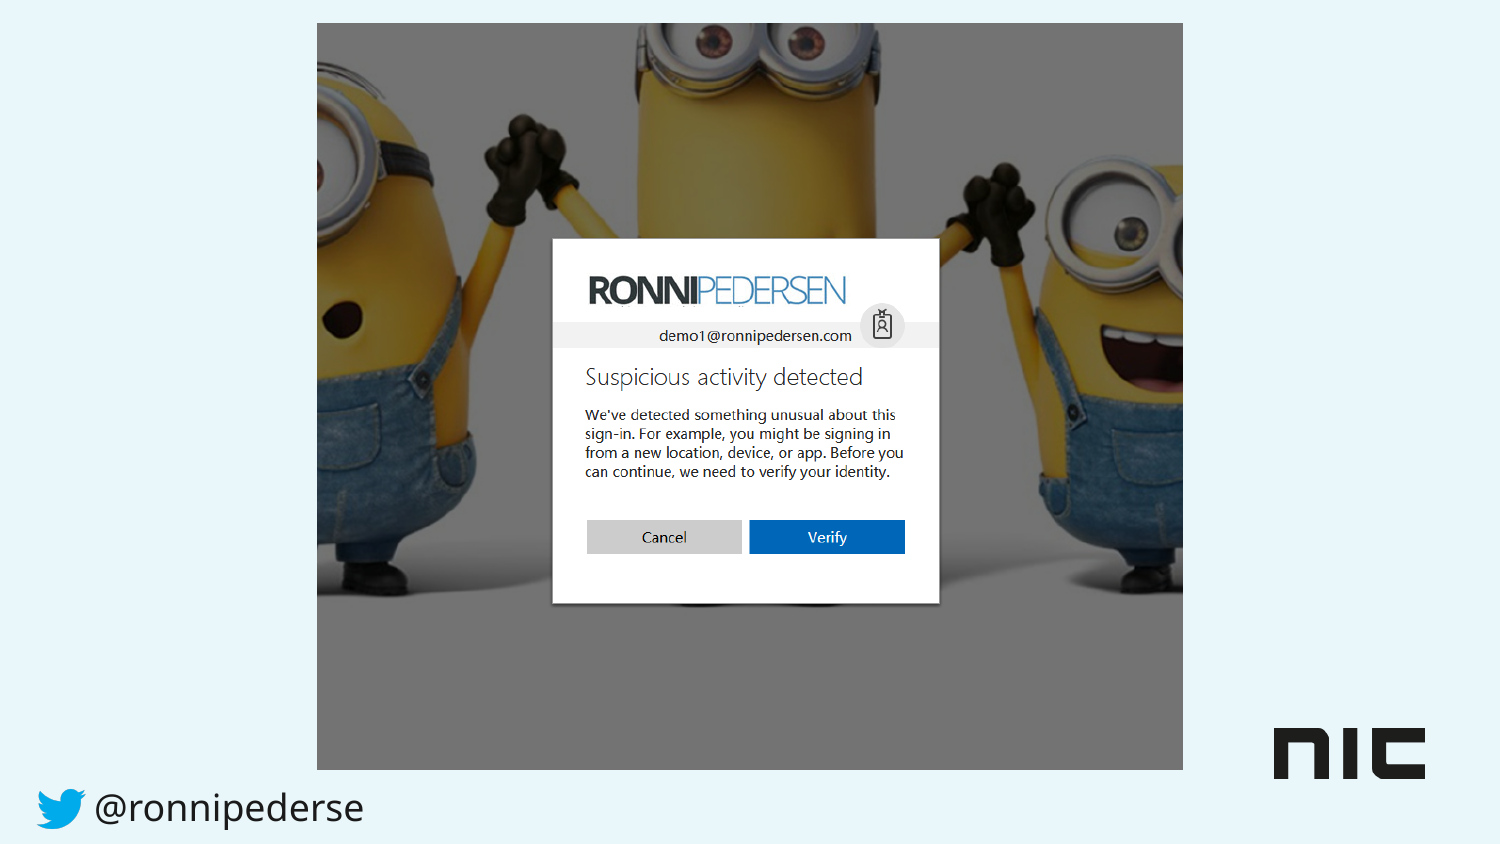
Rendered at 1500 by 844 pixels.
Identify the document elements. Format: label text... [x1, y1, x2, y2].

text_box @ronnipedersen [94, 783, 370, 844]
picture [0, 0, 1500, 844]
